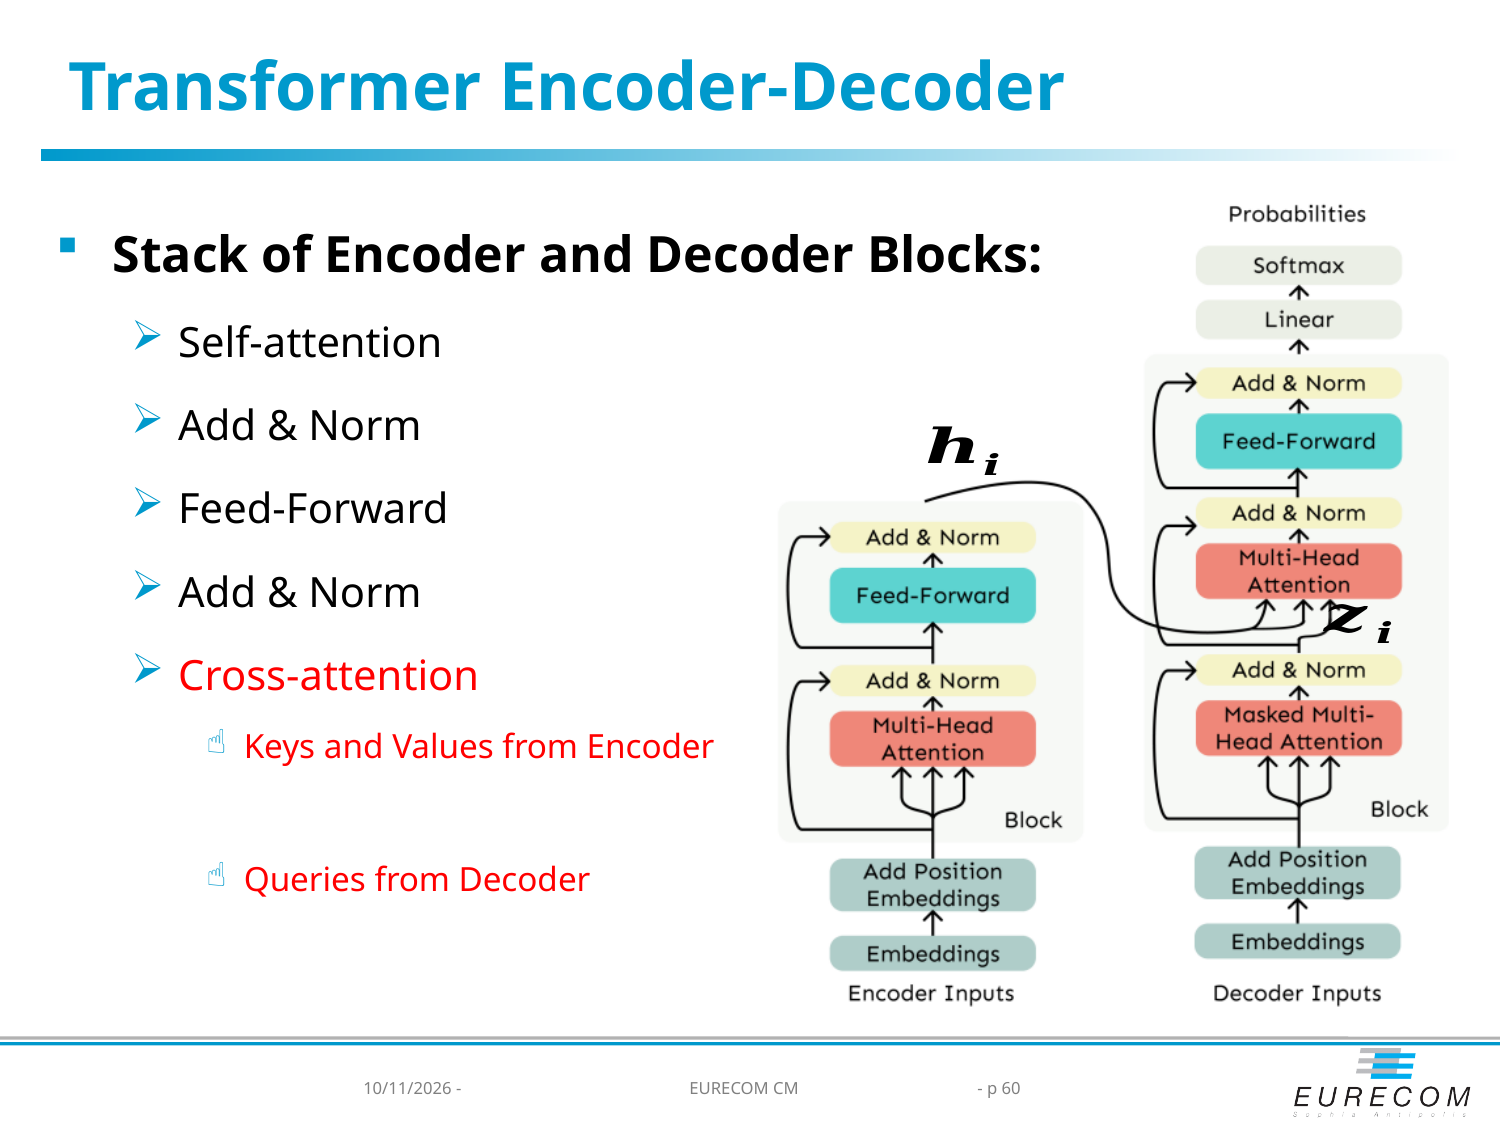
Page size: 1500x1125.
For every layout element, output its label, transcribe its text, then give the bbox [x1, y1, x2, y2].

picture [208, 862, 224, 886]
picture [137, 405, 158, 417]
slide_number - p 60 [962, 1070, 1081, 1103]
picture [137, 489, 158, 501]
picture [208, 729, 224, 753]
title Transformer Encoder-Decoder [52, 30, 1460, 138]
picture [137, 572, 158, 584]
picture [137, 322, 158, 334]
footer EURECOM CM [537, 1070, 951, 1103]
picture [761, 192, 1466, 1016]
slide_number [348, 1070, 526, 1103]
picture [137, 655, 158, 667]
picture [1293, 1048, 1477, 1118]
